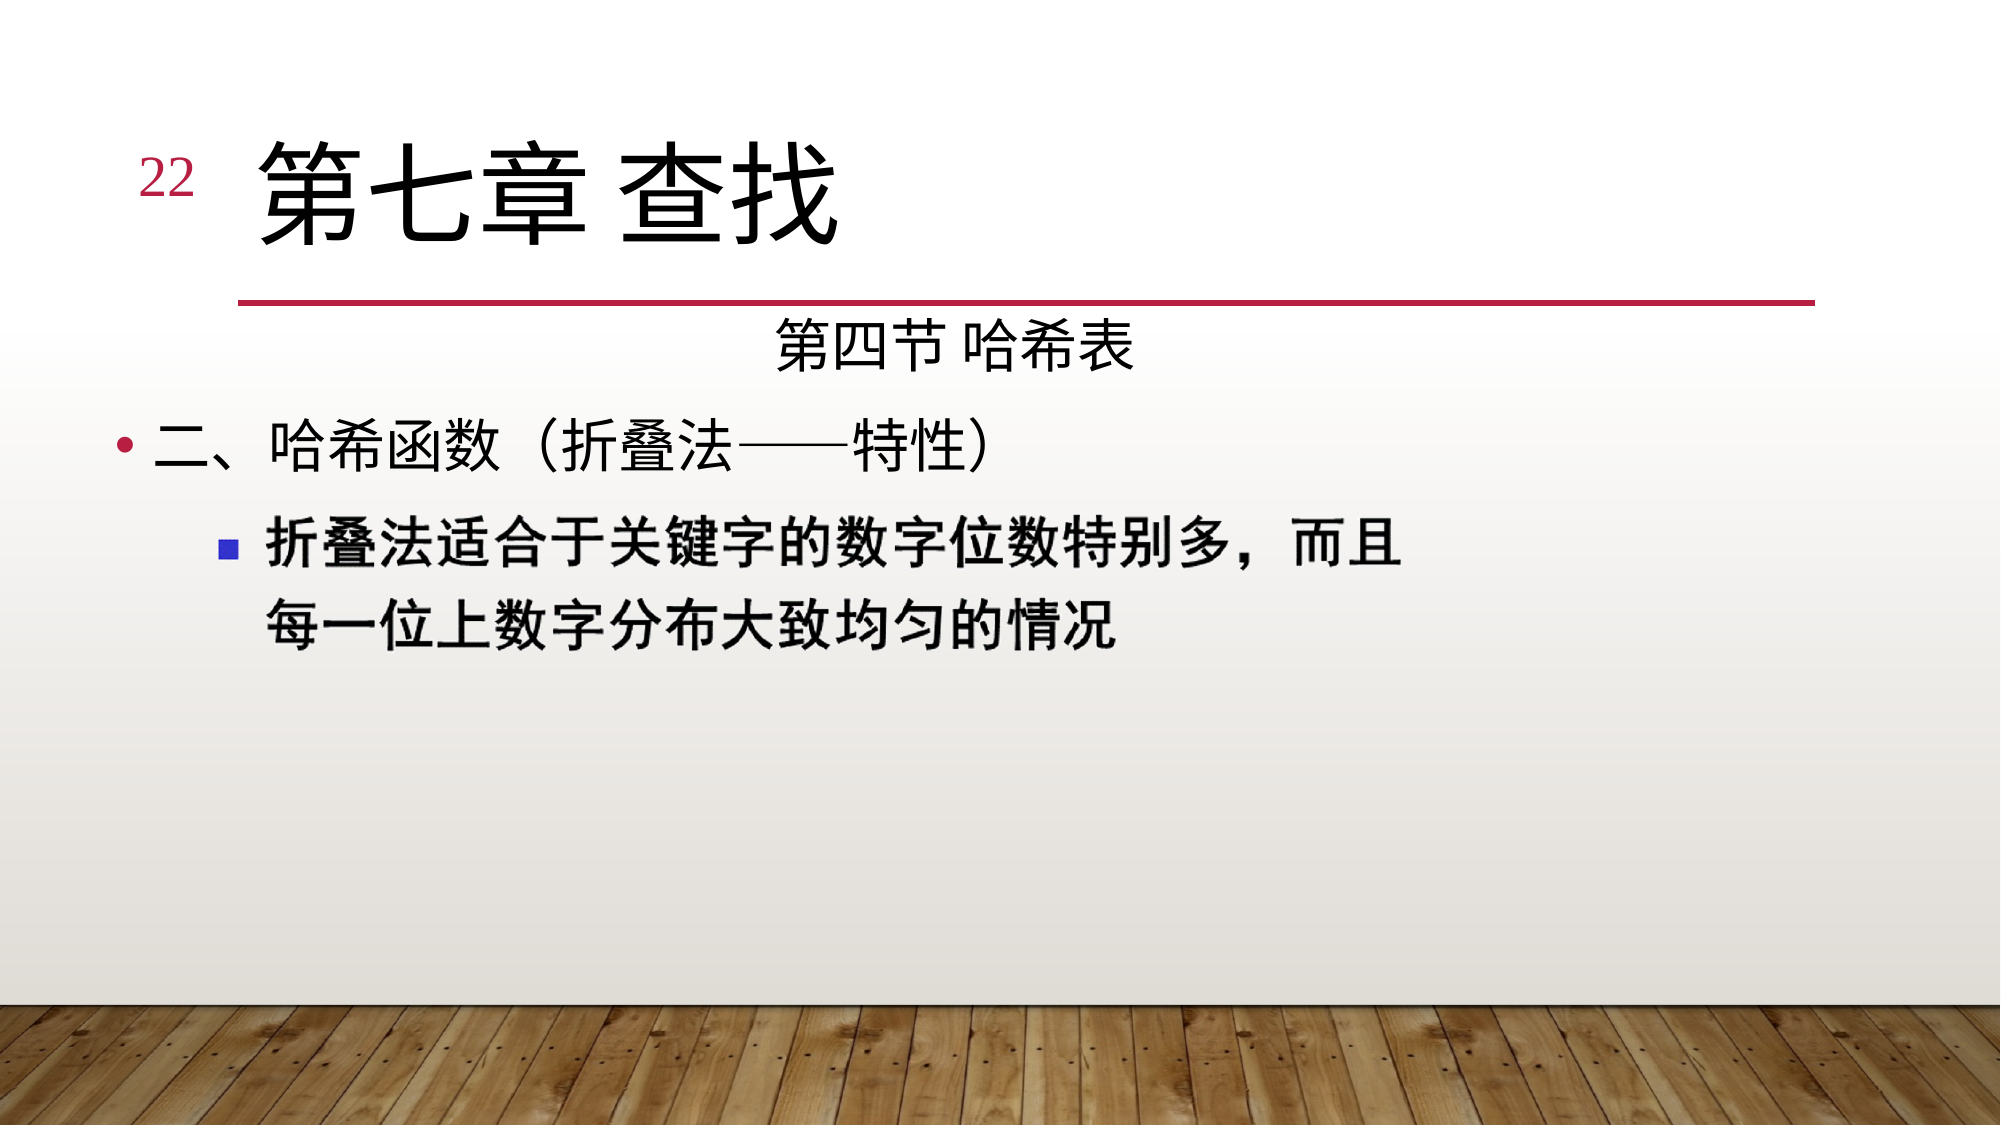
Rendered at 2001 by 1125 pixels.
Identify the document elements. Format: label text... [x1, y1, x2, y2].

picture [211, 506, 1415, 655]
text_box 第四节 哈希表 [758, 301, 1666, 387]
slide_number 22 [78, 131, 212, 214]
list 二、哈希函数（折叠法——特性） [100, 387, 2000, 1088]
title 第七章 查找 [238, 131, 1814, 305]
picture [0, 1005, 2000, 1125]
